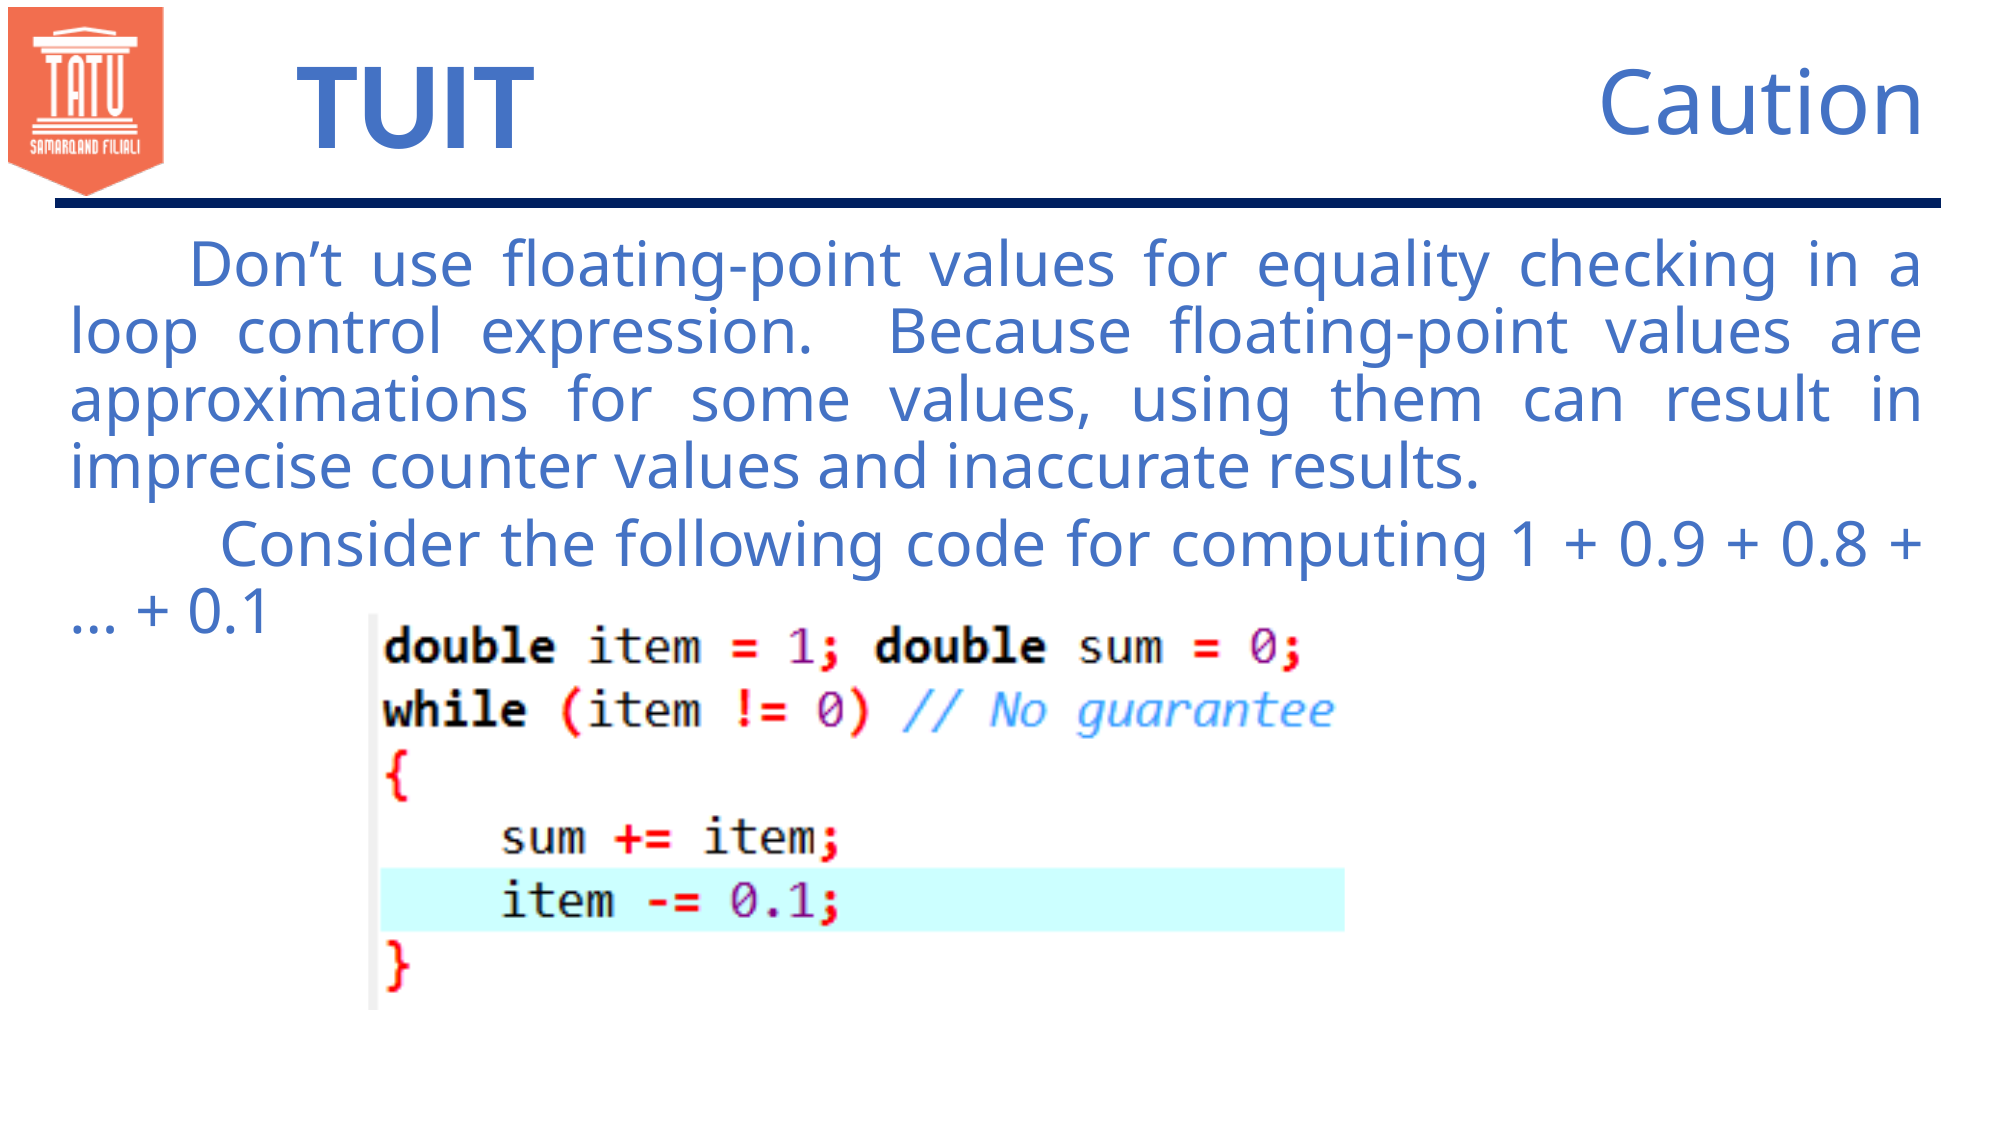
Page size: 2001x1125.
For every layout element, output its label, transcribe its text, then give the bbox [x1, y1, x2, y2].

picture [8, 7, 164, 196]
text_box Don’t use floating-point values for equality checking in a loop control expression. Because floating-point values are approximations for some values, using them can result in imprecise counter values and inaccurate results. Consider the following code for computing 1 + 0.9 + 0.8 + … + 0.1 [54, 224, 1942, 1110]
text_box TUIT [281, 39, 571, 162]
picture [368, 610, 1345, 1010]
text_box Caution [605, 48, 1942, 162]
